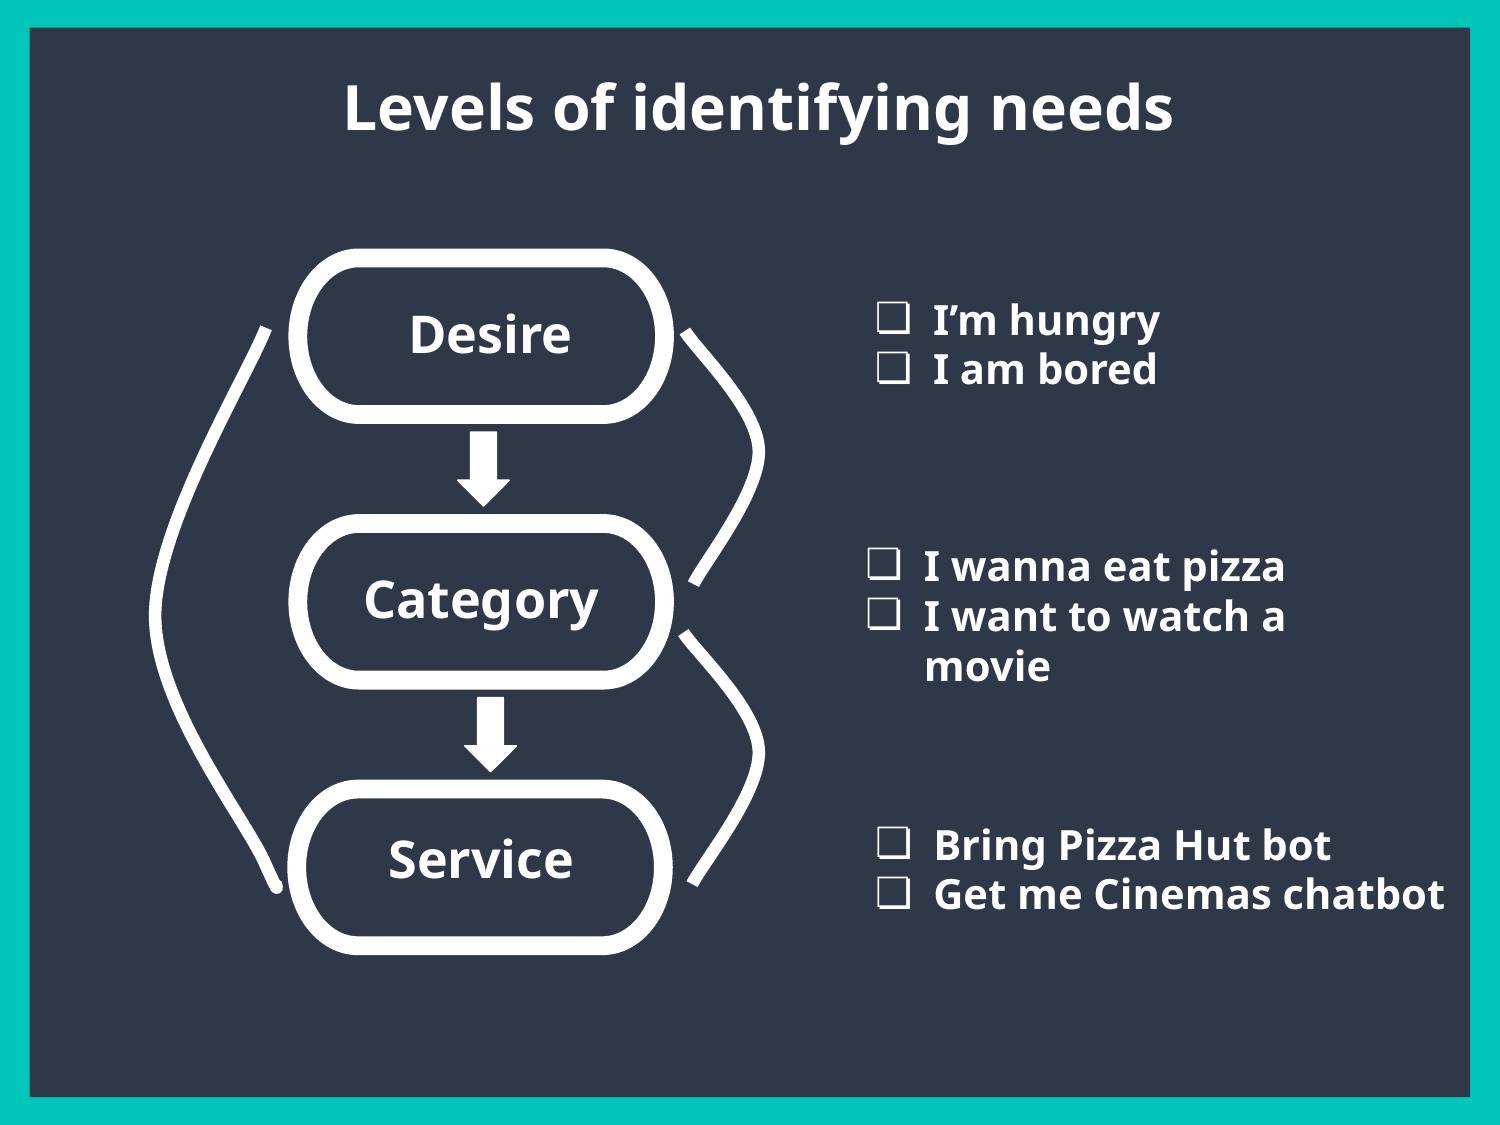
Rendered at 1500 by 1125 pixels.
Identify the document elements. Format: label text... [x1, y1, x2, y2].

title Levels of identifying needs [106, 26, 1412, 186]
text_box [684, 331, 759, 585]
text_box [457, 432, 510, 507]
text_box Category [343, 551, 620, 641]
text_box Bring Pizza Hut bot Get me Cinemas chatbot [843, 803, 1465, 928]
text_box [464, 697, 517, 772]
text_box Desire [352, 286, 629, 375]
text_box [297, 523, 665, 681]
text_box [683, 632, 759, 885]
text_box [155, 327, 277, 888]
text_box Service [343, 811, 620, 900]
text_box I wanna eat pizza I want to watch a movie [833, 524, 1436, 650]
text_box I’m hungry I am bored [843, 278, 1342, 403]
text_box [297, 257, 665, 415]
text_box [296, 789, 664, 946]
